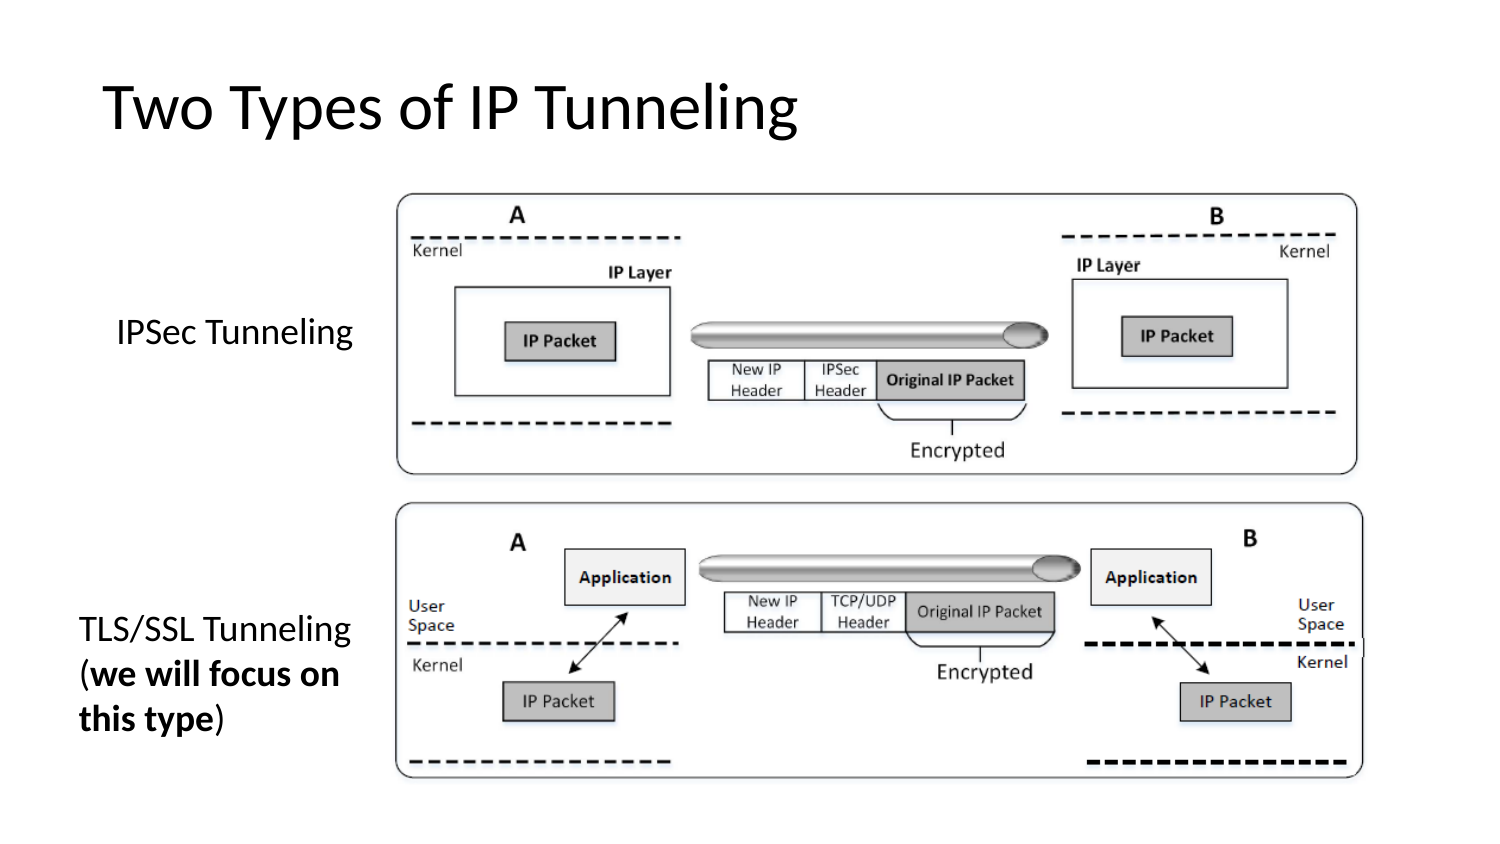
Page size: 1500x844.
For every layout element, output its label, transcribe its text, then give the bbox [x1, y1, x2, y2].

text_box IPSec Tunneling [101, 299, 369, 360]
text_box TLS/SSL Tunneling (we will focus on this type) [63, 596, 371, 747]
picture [387, 496, 1368, 785]
title Two Types of IP Tunneling [87, 59, 1100, 147]
picture [387, 184, 1368, 485]
